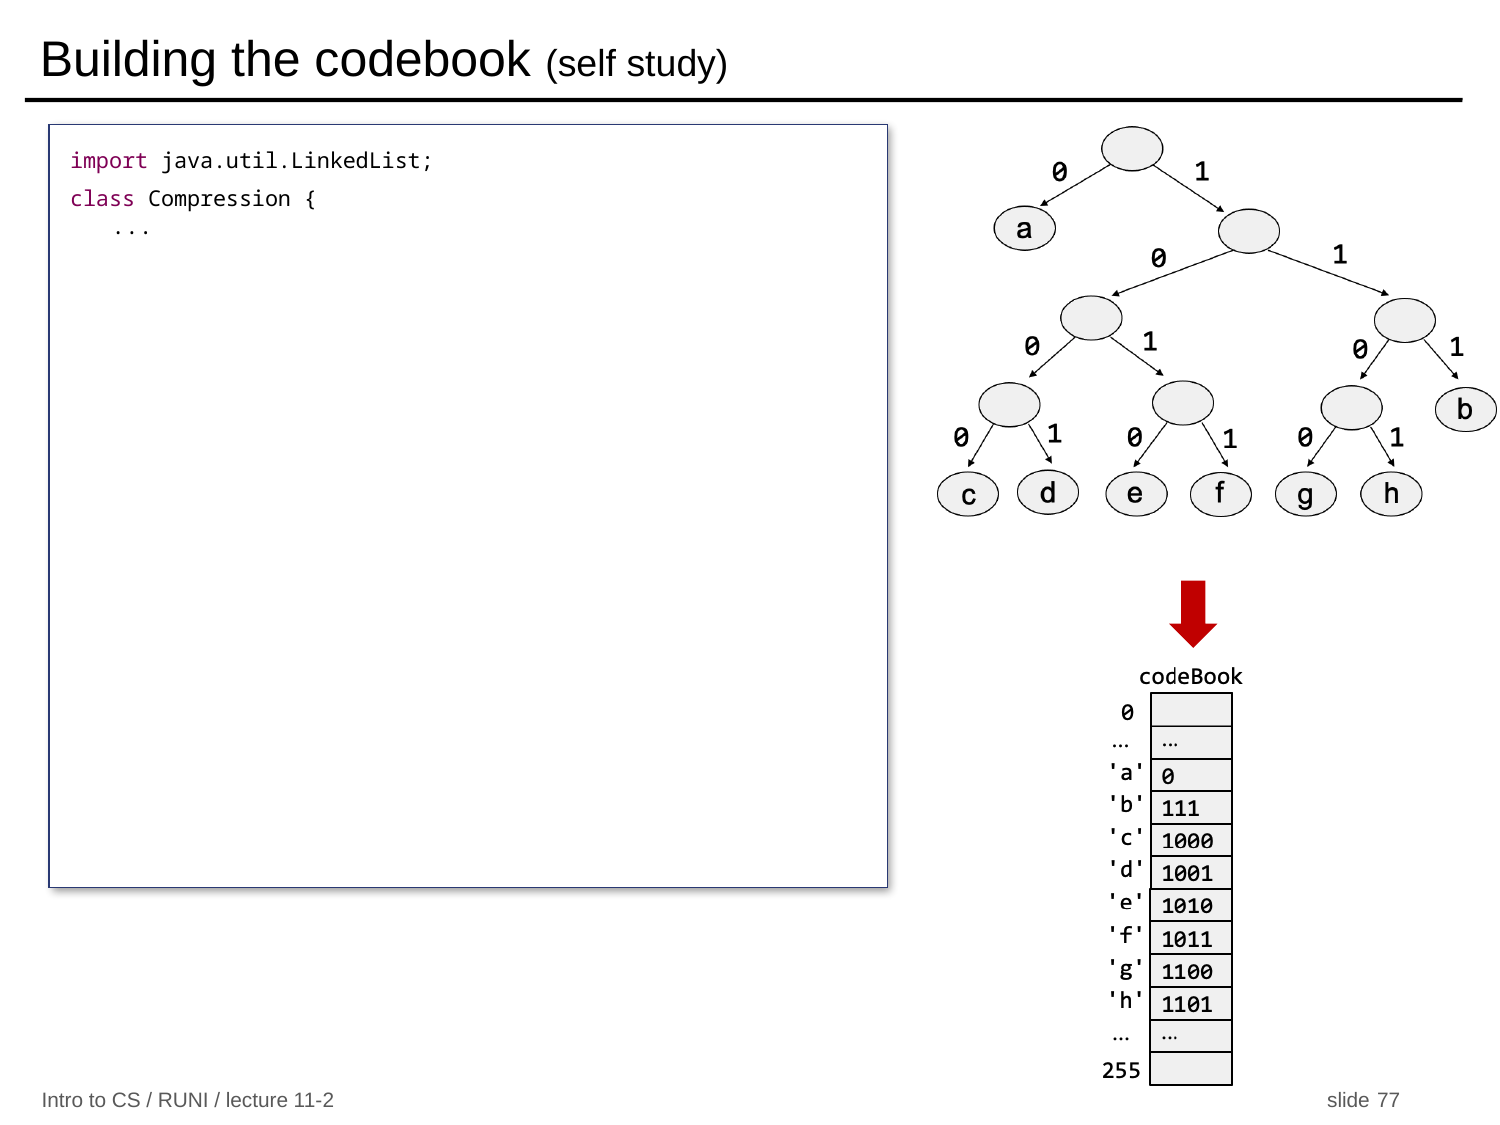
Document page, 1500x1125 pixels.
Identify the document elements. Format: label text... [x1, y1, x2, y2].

picture [931, 124, 1500, 523]
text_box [1087, 580, 1262, 1092]
text_box import java.util.LinkedList; class Compression { ... [48, 124, 888, 888]
title Building the codebook (self study) [24, 12, 1463, 100]
